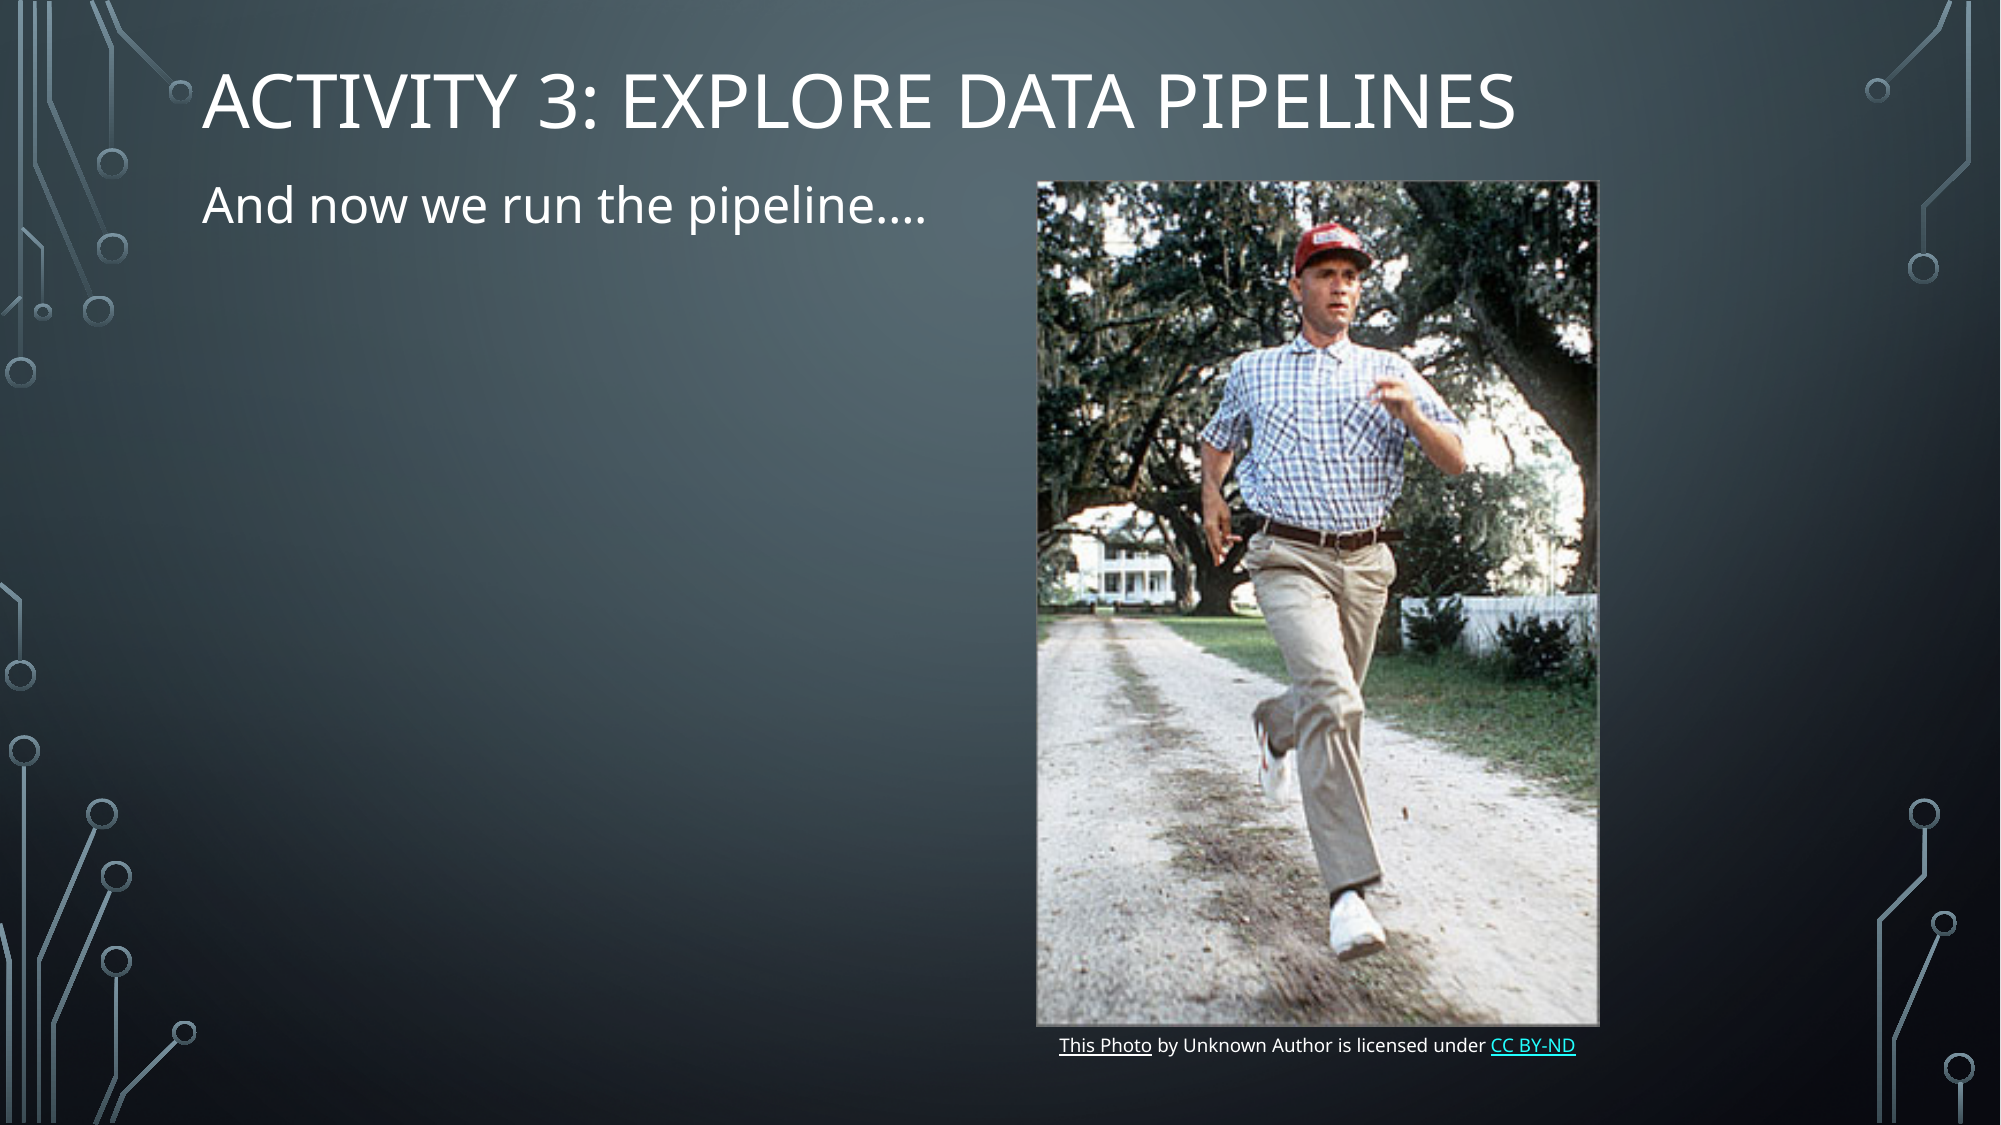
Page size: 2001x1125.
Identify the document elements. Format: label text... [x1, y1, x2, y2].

title activity 3: Explore Data Pipelines [187, 39, 1813, 154]
picture [1036, 180, 1600, 1027]
list And now we run the pipeline…. [187, 154, 1813, 269]
text_box This Photo by Unknown Author is licensed under CC BY-ND [1044, 1026, 1608, 1067]
